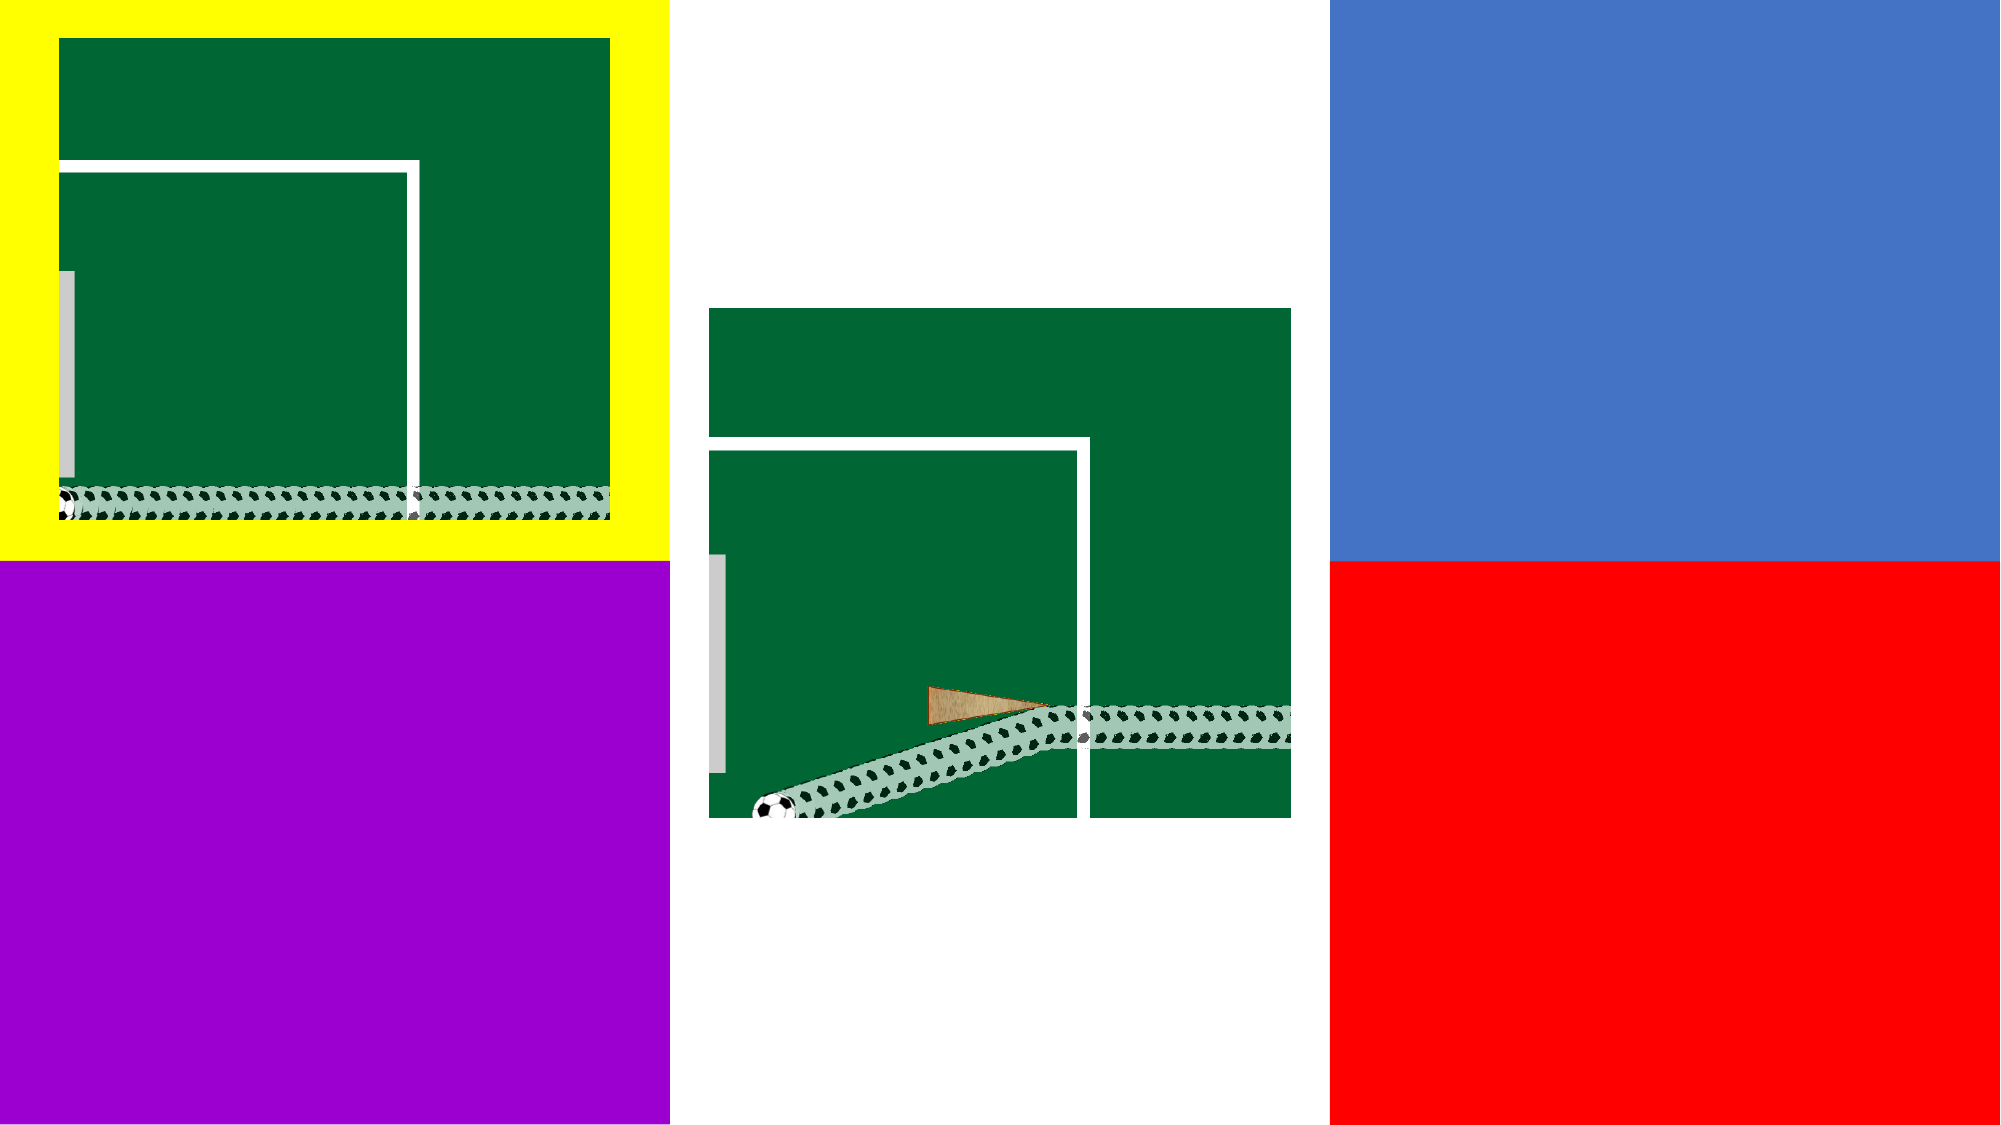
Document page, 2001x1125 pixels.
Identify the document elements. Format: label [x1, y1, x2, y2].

picture [709, 308, 1291, 818]
text_box [1330, 0, 2000, 561]
picture [59, 38, 610, 520]
text_box [0, 560, 670, 1125]
text_box [0, 0, 670, 560]
text_box [1329, 561, 2000, 1125]
